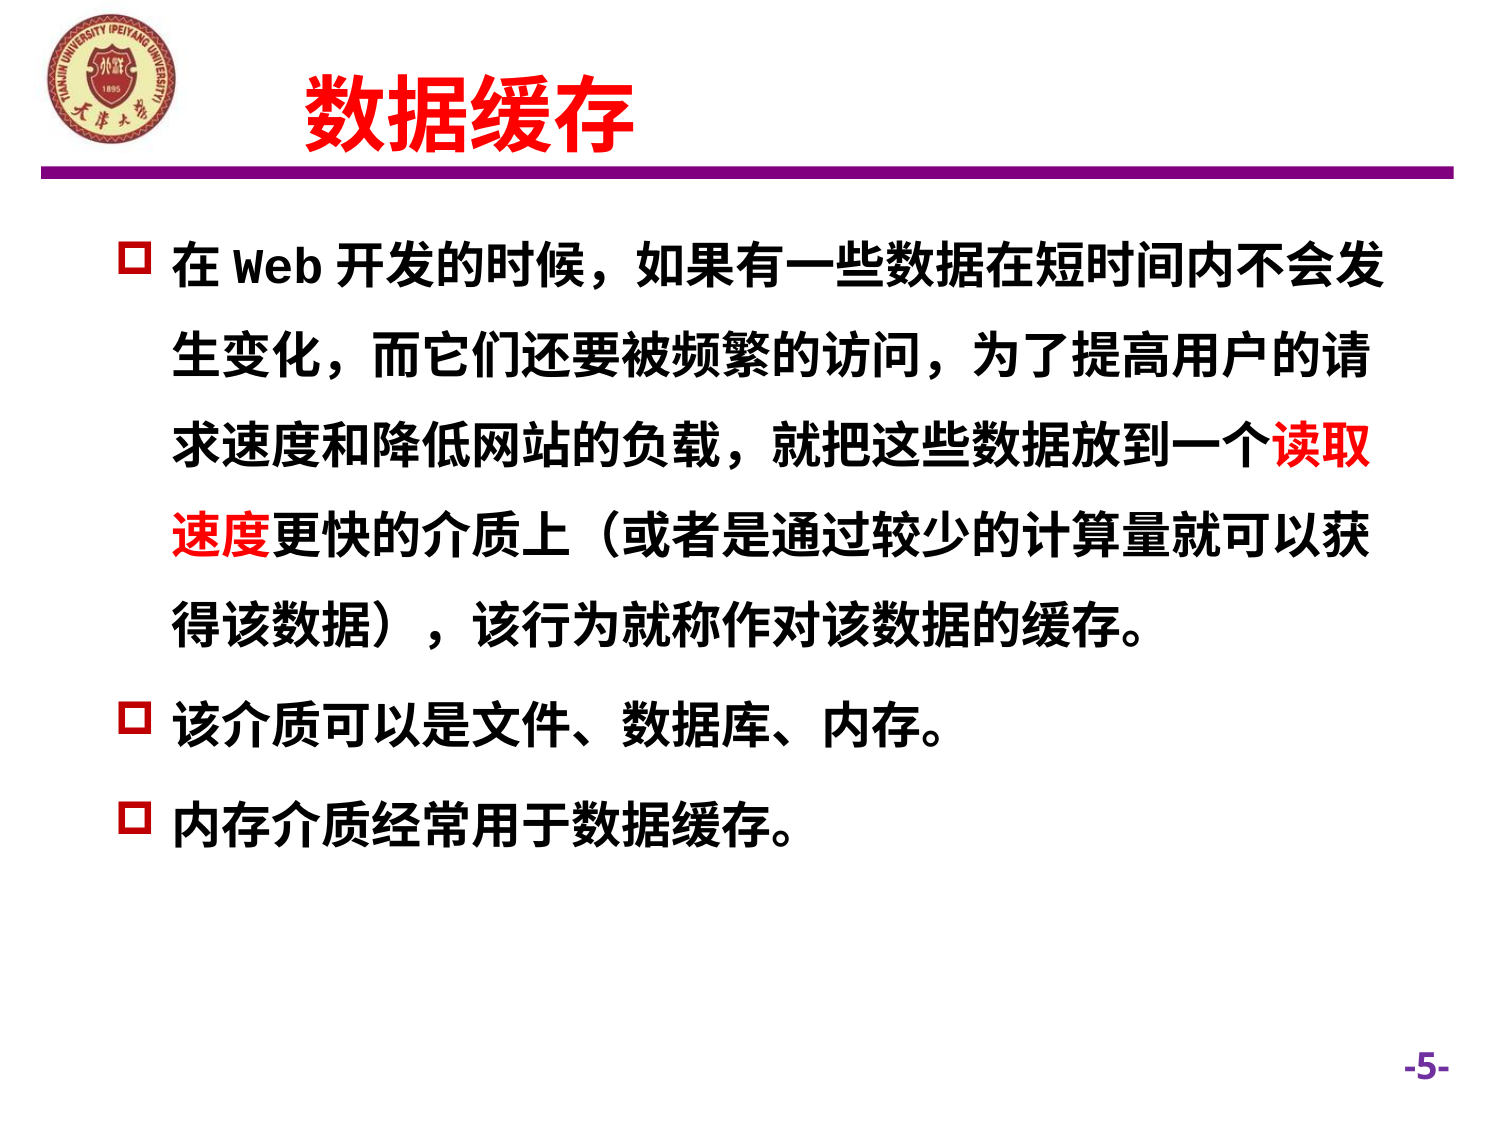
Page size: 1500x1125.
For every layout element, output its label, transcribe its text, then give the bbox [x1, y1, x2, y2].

picture [0, 0, 211, 159]
title 数据缓存 [288, 37, 1500, 188]
list 在Web开发的时候，如果有一些数据在短时间内不会发生变化，而它们还要被频繁的访问，为了提高用户的请求速度和降低网站的负载，就把这些数据放到一个读取速度更快的介质上（或者是通过较少的计算量就可以获得该数据），该行为就称作对该数据的缓存。 该介质可以是文件、数据库、内存。 内存介质经常用于数据缓存。 [100, 196, 1401, 1012]
